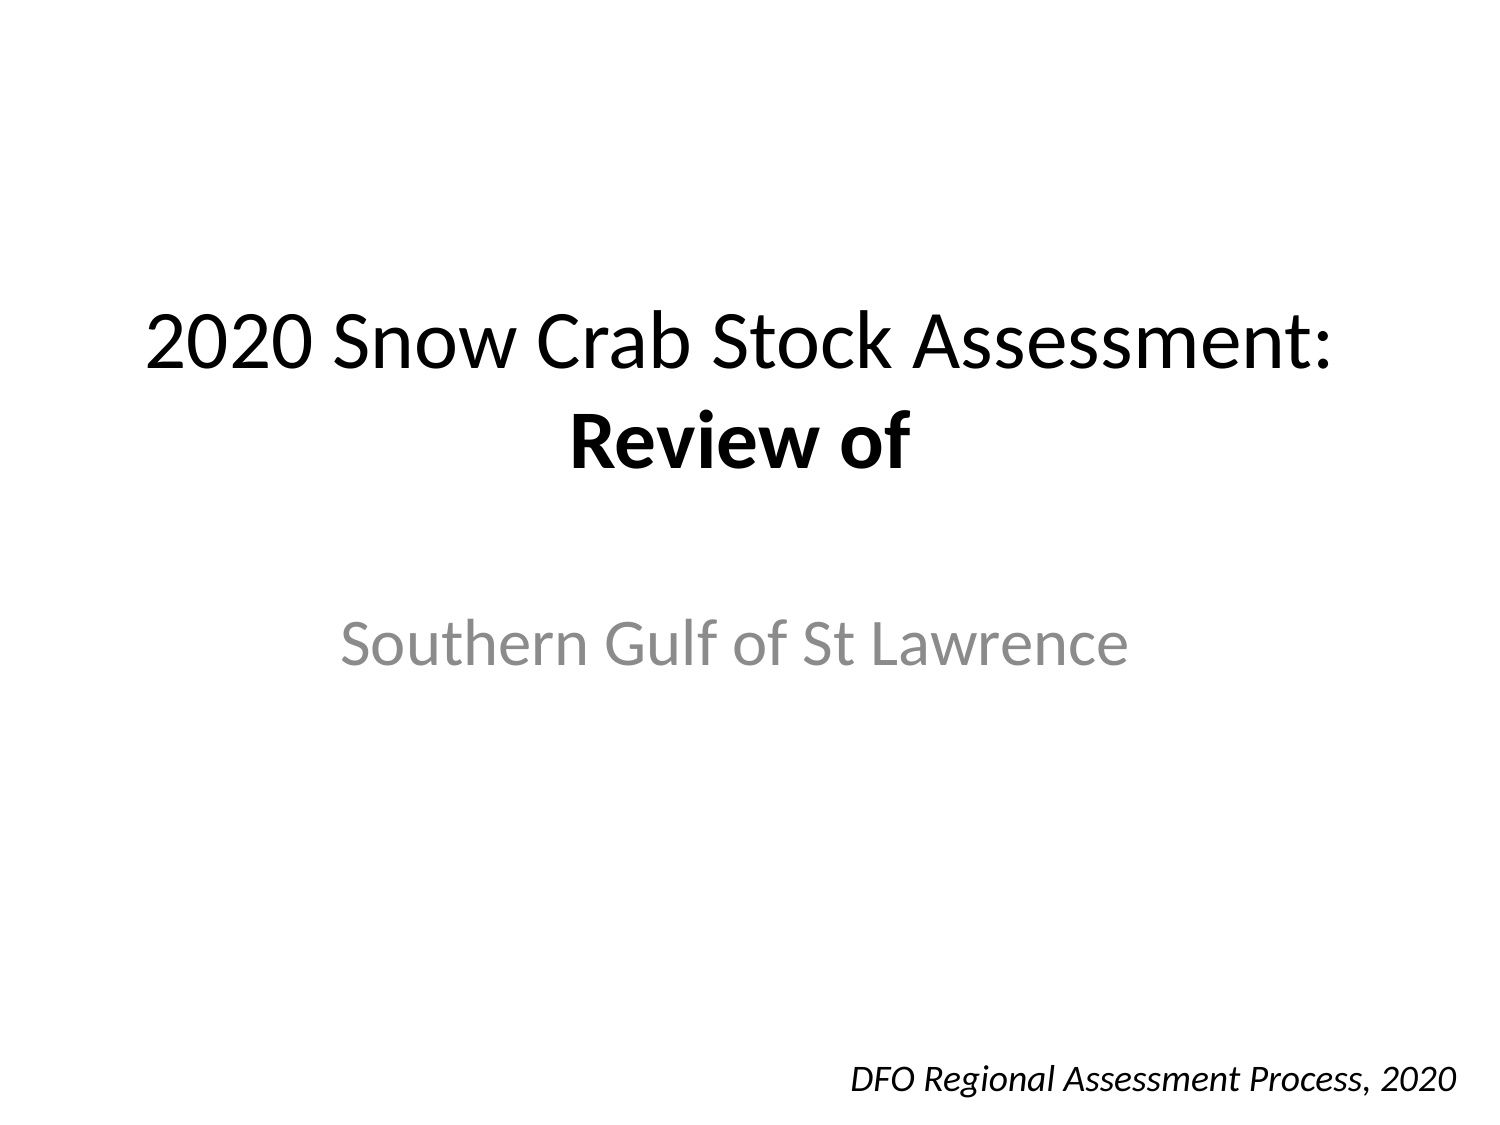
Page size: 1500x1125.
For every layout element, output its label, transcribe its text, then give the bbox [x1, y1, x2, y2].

subtitle Southern Gulf of St Lawrence [210, 591, 1261, 714]
text_box DFO Regional Assessment Process, 2020 [835, 1046, 1472, 1106]
title 2020 Snow Crab Stock Assessment: Review of [112, 265, 1388, 505]
